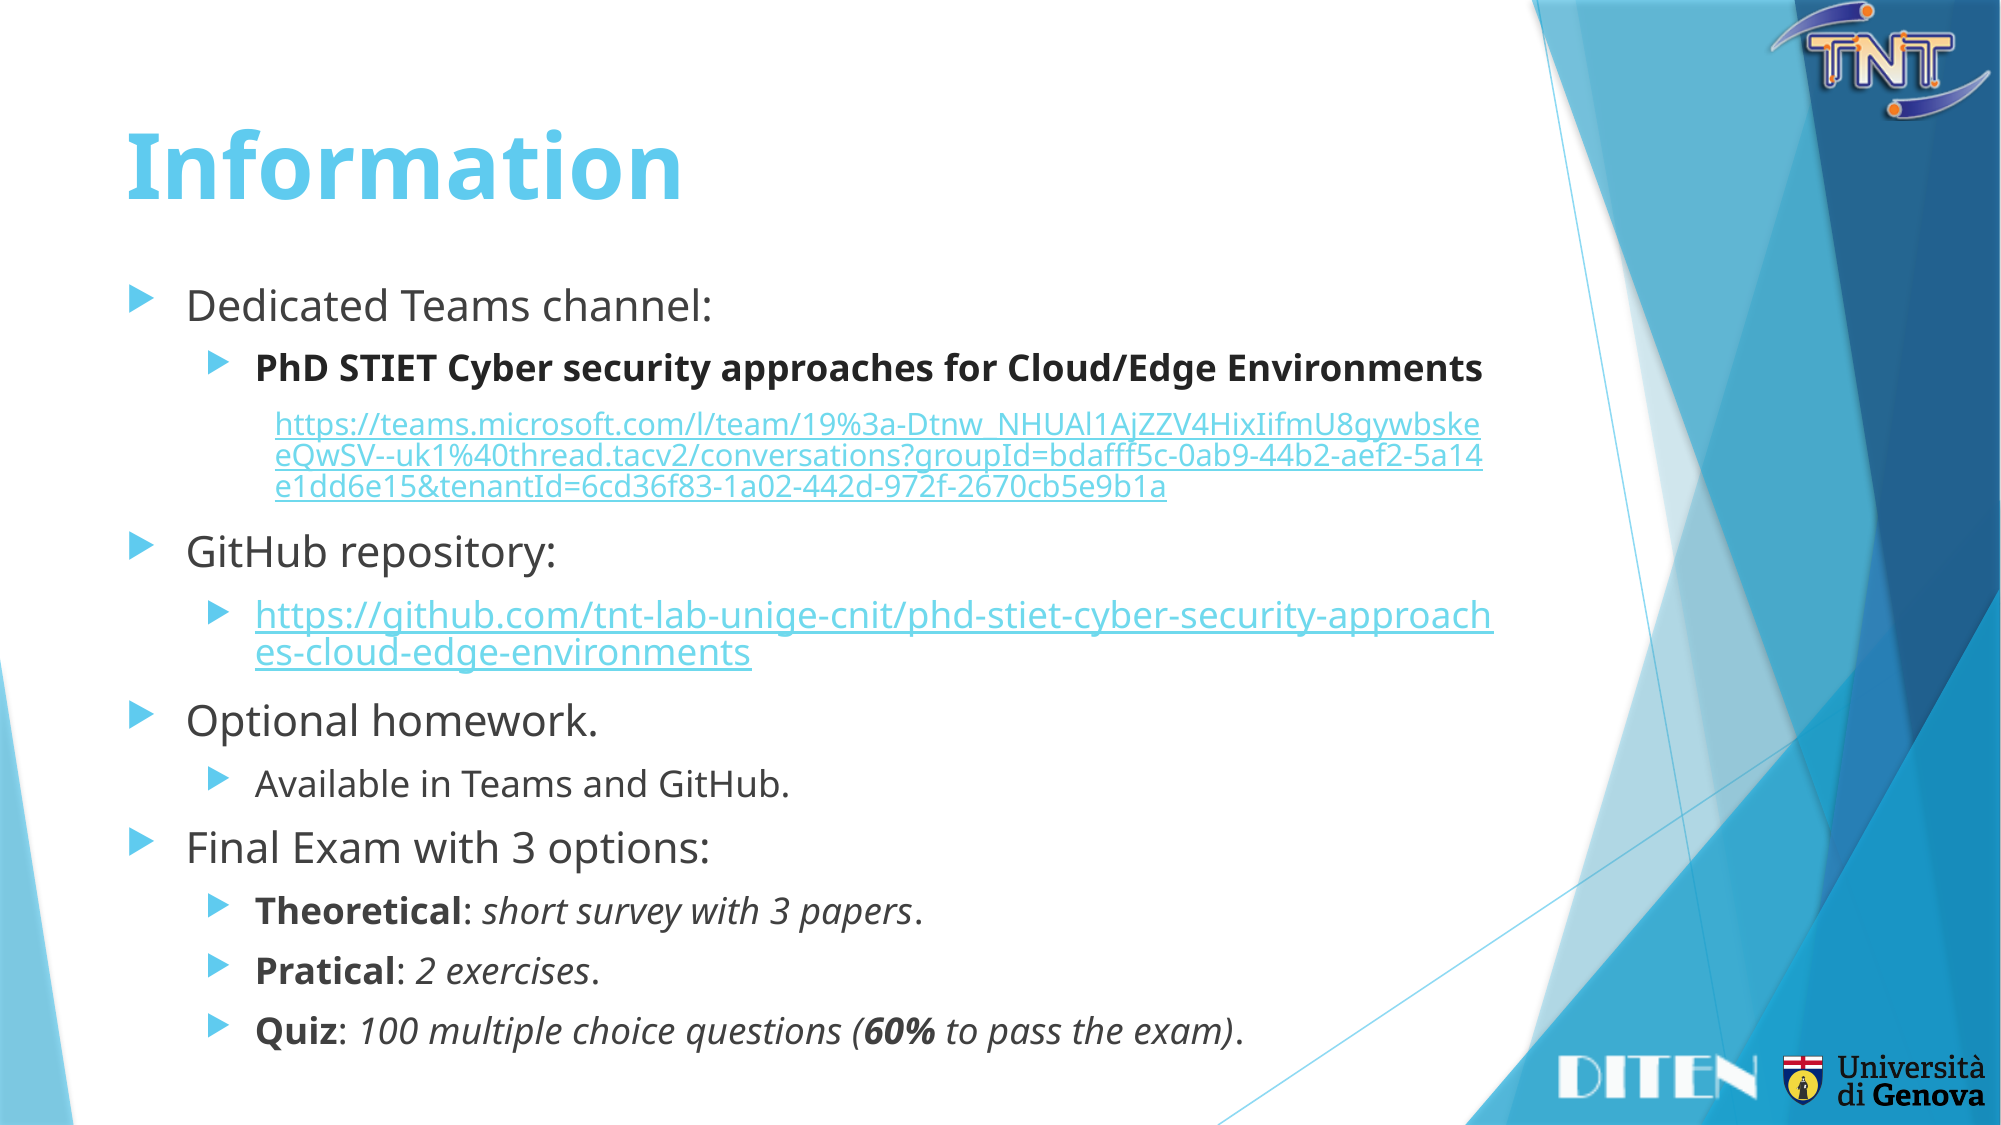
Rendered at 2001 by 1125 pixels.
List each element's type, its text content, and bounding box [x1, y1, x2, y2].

list Dedicated Teams channel: PhD STIET Cyber security approaches for Cloud/Edge Environments https://teams.microsoft.com/l/team/19%3a-Dtnw_NHUAl1AjZZV4HixIifmU8gywbskeeQwSV--uk1%40thread.tacv2/conversations?groupId=bdafff5c-0ab9-44b2-aef2-5a14e1dd6e15&tenantId=6cd36f83-1a02-442d-972f-2670cb5e9b1a GitHub repository: https://github.com/tnt-lab-unige-cnit/phd-stiet-cyber-security-approaches-cloud-edge-environments Optional homework. Available in Teams and GitHub. Final Exam with 3 options: Theoretical: short survey with 3 papers. Pratical: 2 exercises. Quiz: 100 multiple choice questions (60% to pass the exam). [111, 270, 1522, 992]
picture [1759, 0, 1994, 121]
picture [1557, 1050, 1985, 1110]
title Information [111, 99, 1522, 220]
